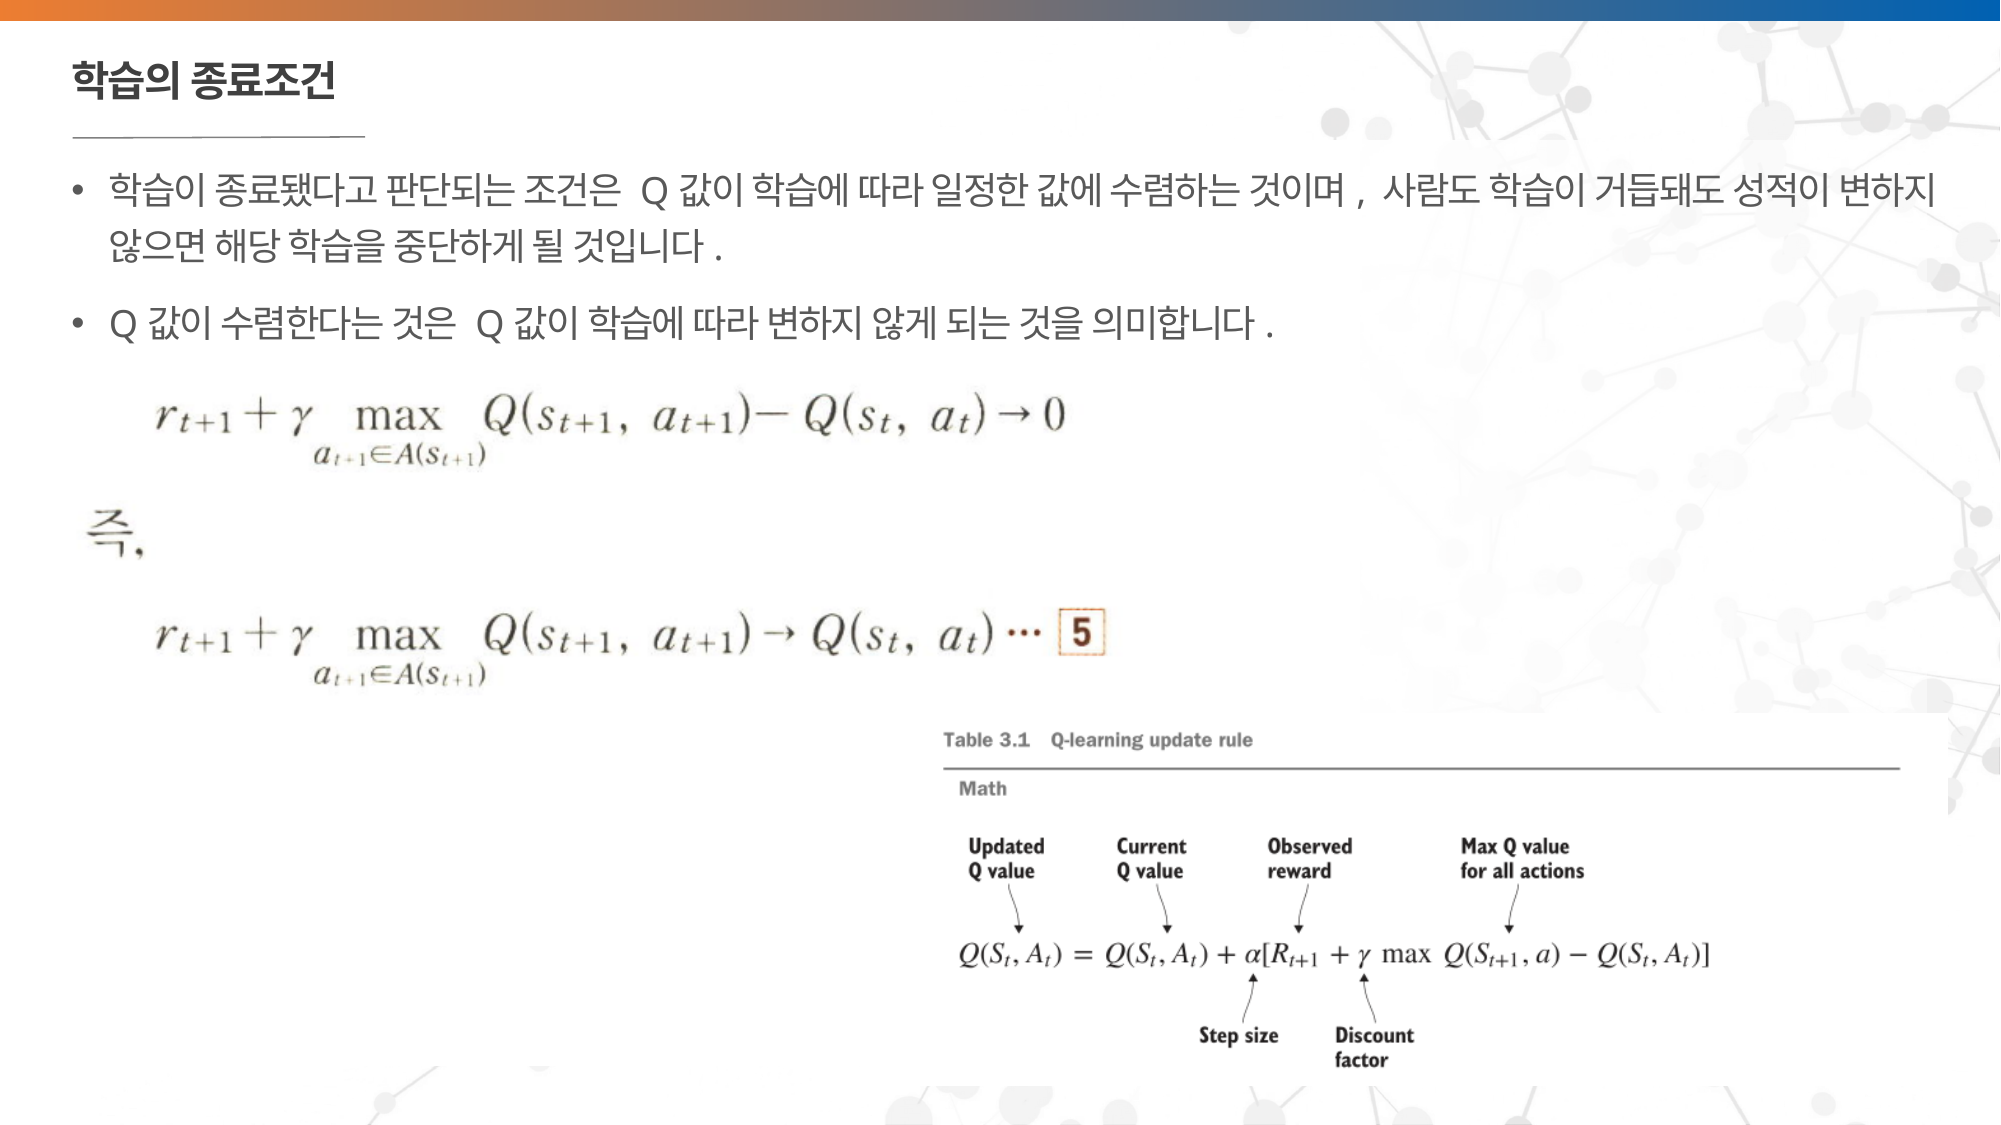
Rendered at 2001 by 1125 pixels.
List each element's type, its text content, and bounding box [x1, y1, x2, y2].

list 학습이 종료됐다고 판단되는 조건은 Q값이 학습에 따라 일정한 값에 수렴하는 것이며, 사람도 학습이 거듭돼도 성적이 변하지 않으면 해당 학습을 중단하게 될 것입니다. Q값이 수렴한다는 것은 Q값이 학습에 따라 변하지 않게 되는 것을 의미합니다. [56, 148, 1969, 1105]
picture [52, 350, 1948, 1086]
title 학습의 종료조건 [56, 49, 1162, 117]
